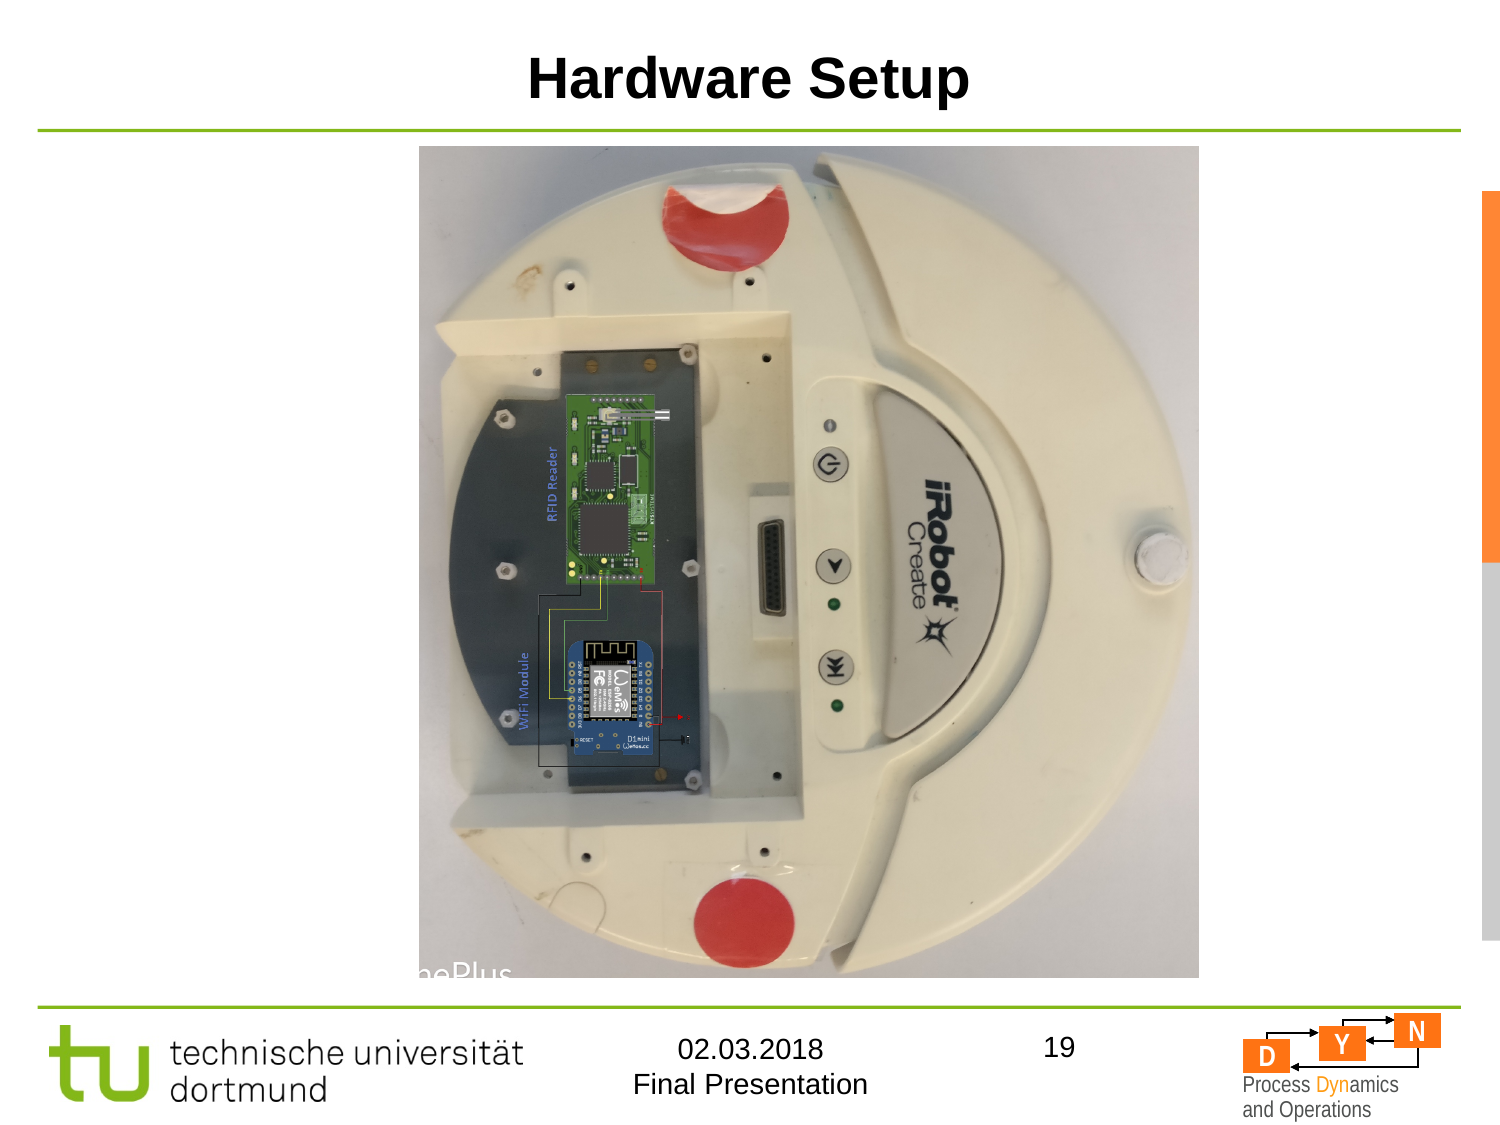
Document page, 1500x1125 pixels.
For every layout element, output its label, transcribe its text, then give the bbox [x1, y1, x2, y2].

picture [49, 1025, 523, 1102]
title Hardware Setup [81, 10, 1417, 141]
picture [407, 146, 1200, 978]
